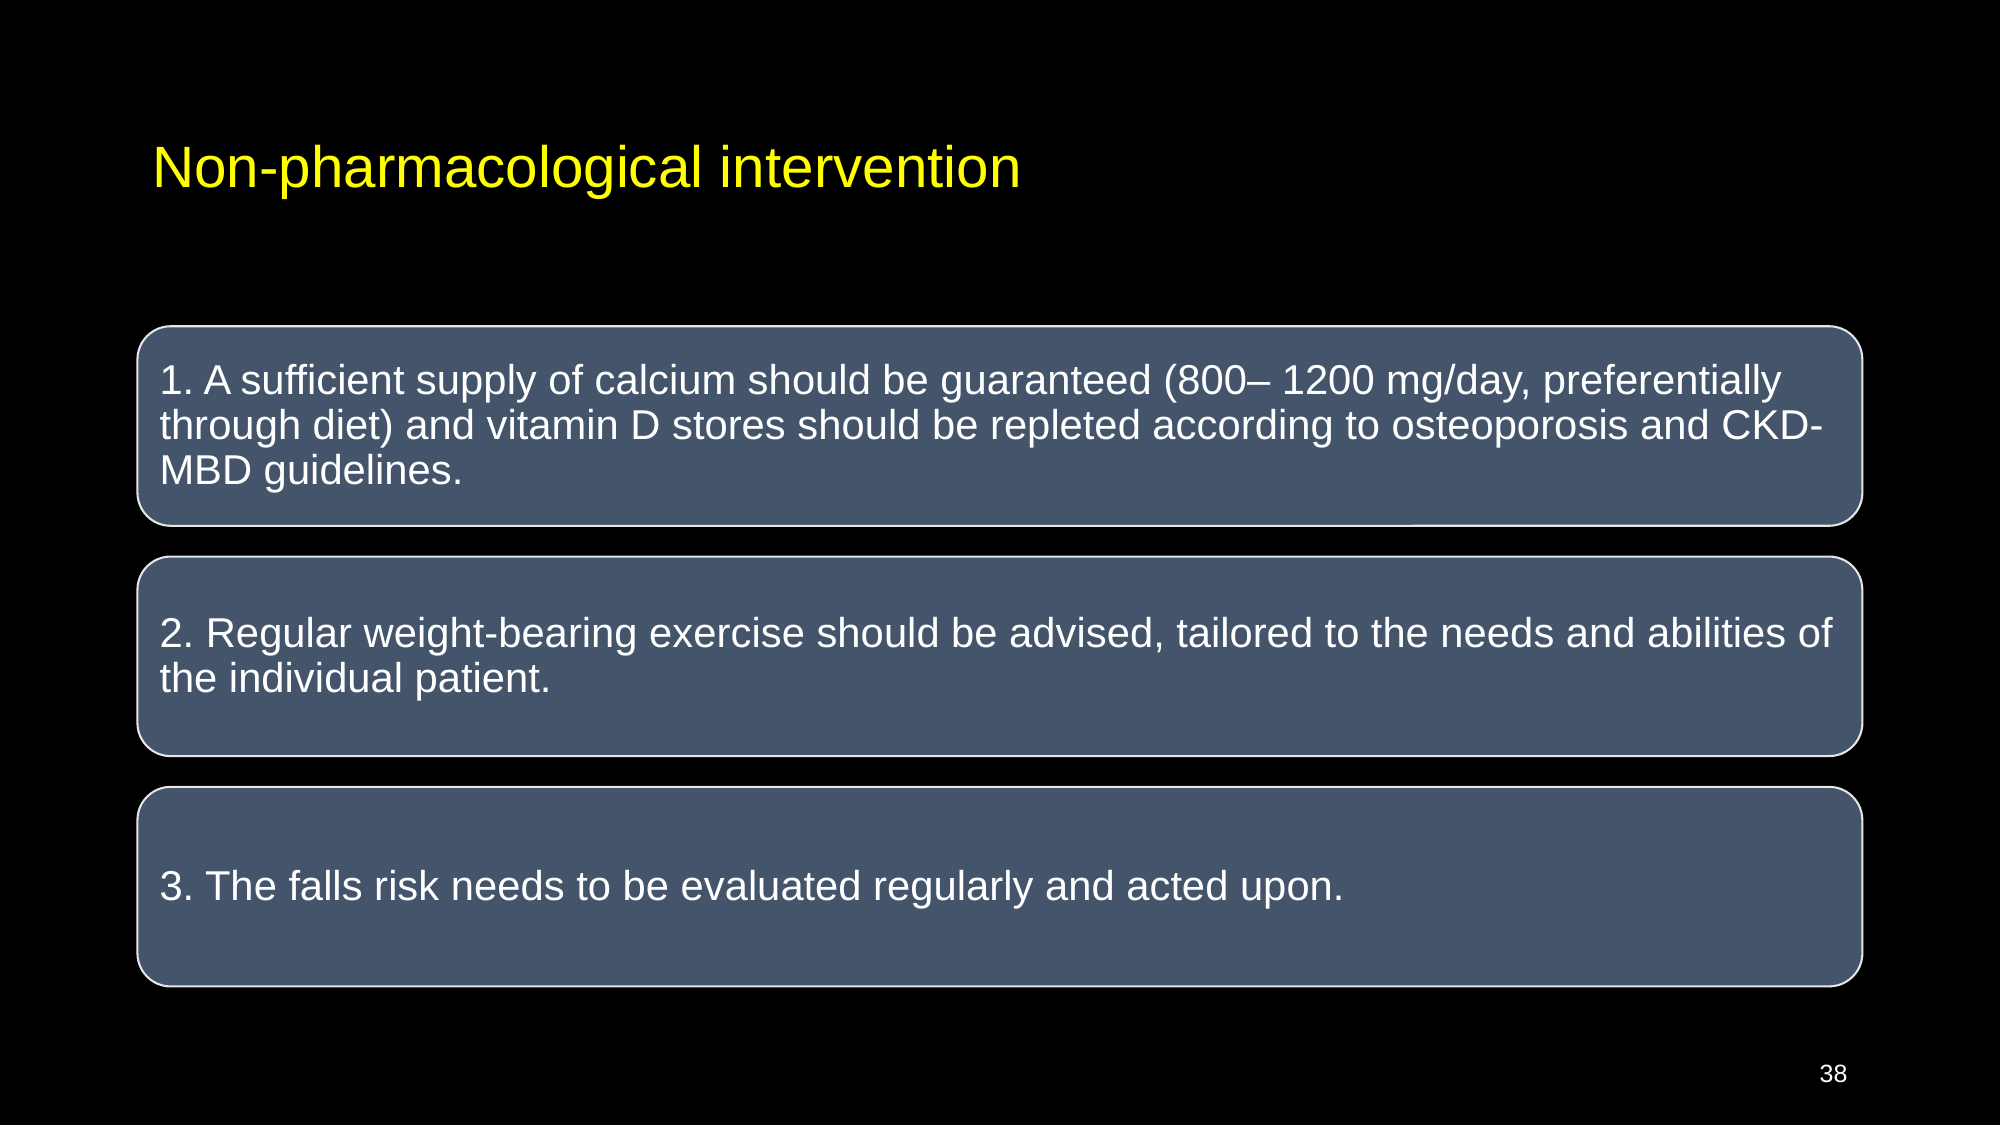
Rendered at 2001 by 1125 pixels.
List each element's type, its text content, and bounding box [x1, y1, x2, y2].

title Non-pharmacological intervention [137, 59, 1863, 278]
slide_number ‹#› [1412, 1042, 1863, 1103]
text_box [137, 325, 1863, 987]
